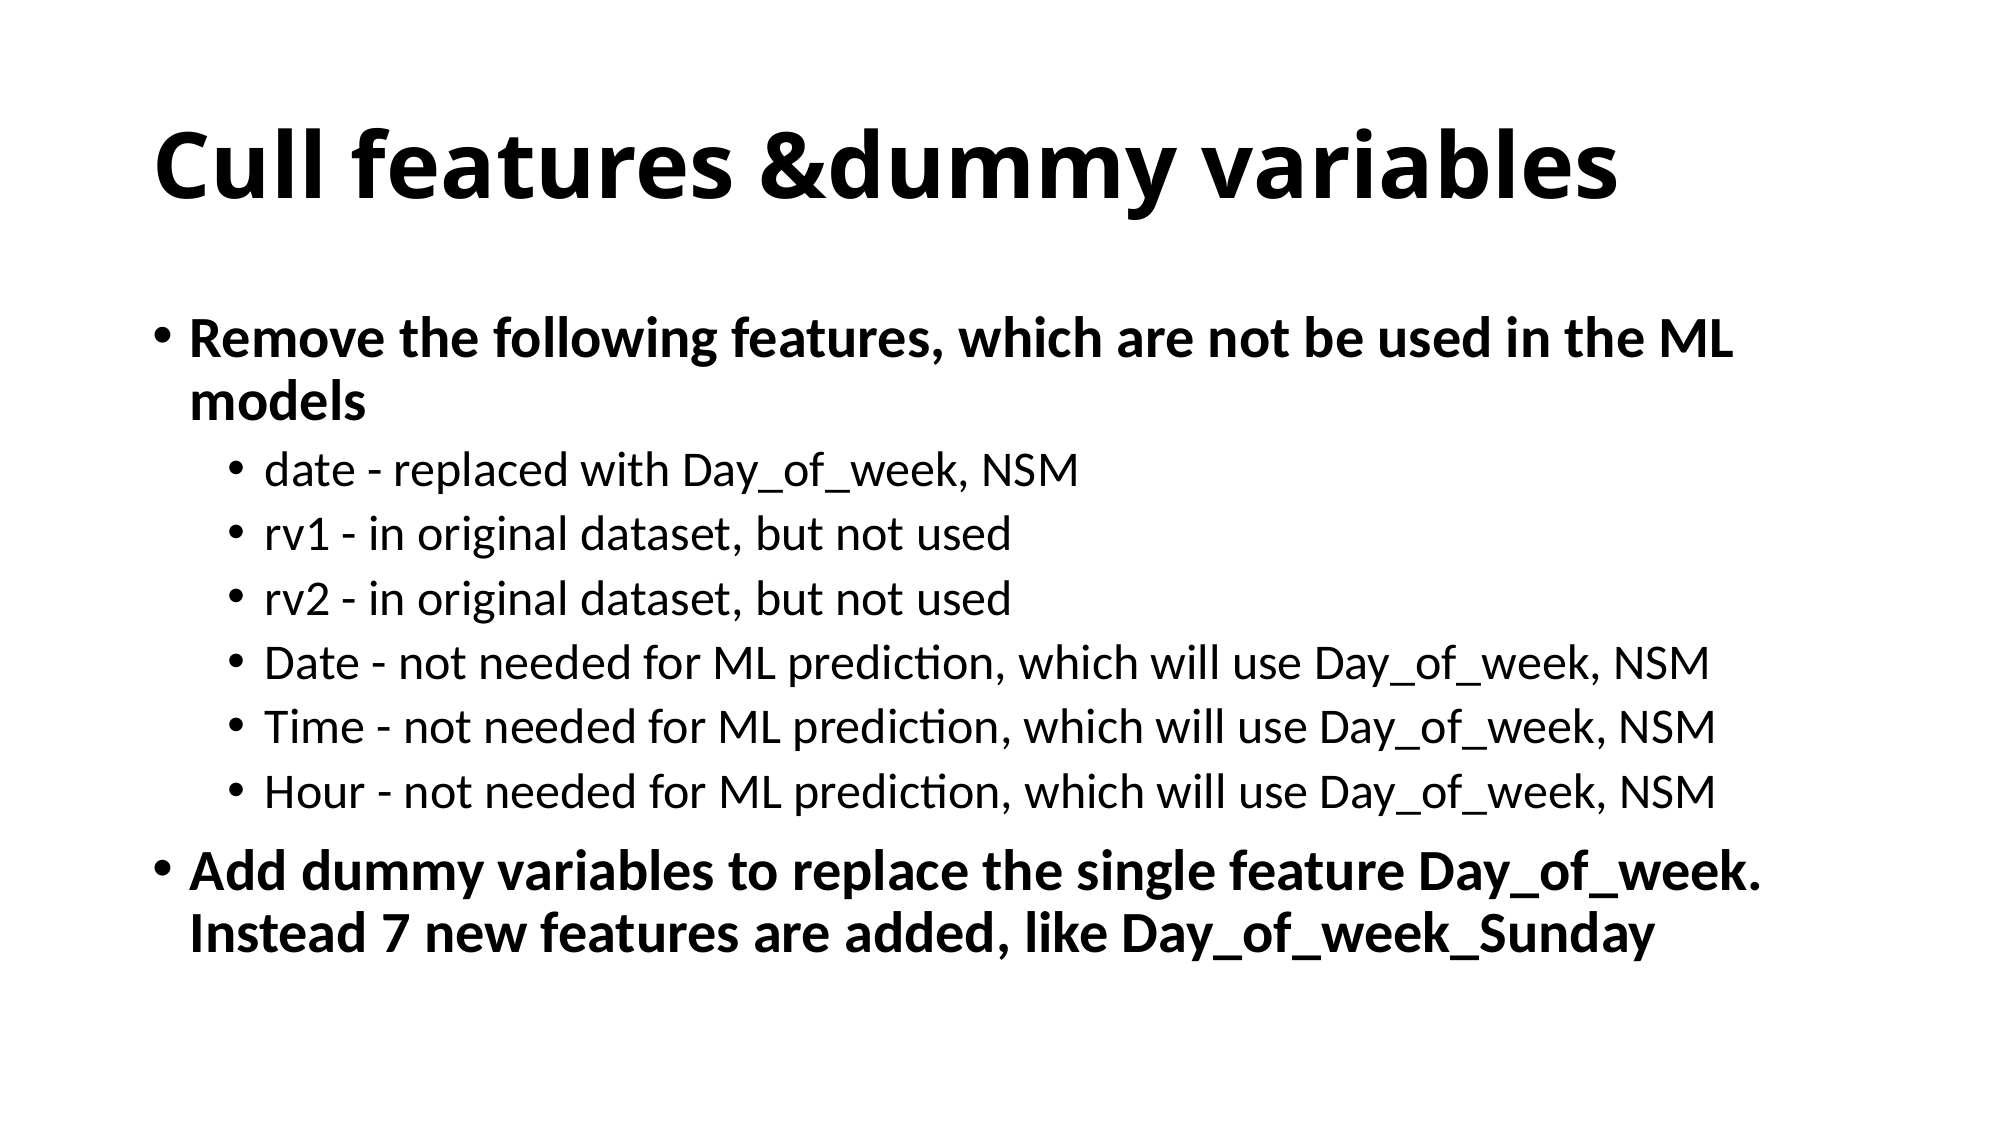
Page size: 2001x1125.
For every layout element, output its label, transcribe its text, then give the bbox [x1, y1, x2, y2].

title Cull features &dummy variables [137, 59, 1863, 278]
list Remove the following features, which are not be used in the ML models date - replaced with Day_of_week, NSM rv1 - in original dataset, but not used rv2 - in original dataset, but not used Date - not needed for ML prediction, which will use Day_of_week, NSM Time - not needed for ML prediction, which will use Day_of_week, NSM Hour - not needed for ML prediction, which will use Day_of_week, NSM Add dummy variables to replace the single feature Day_of_week. Instead 7 new features are added, like Day_of_week_Sunday [137, 299, 1863, 1014]
